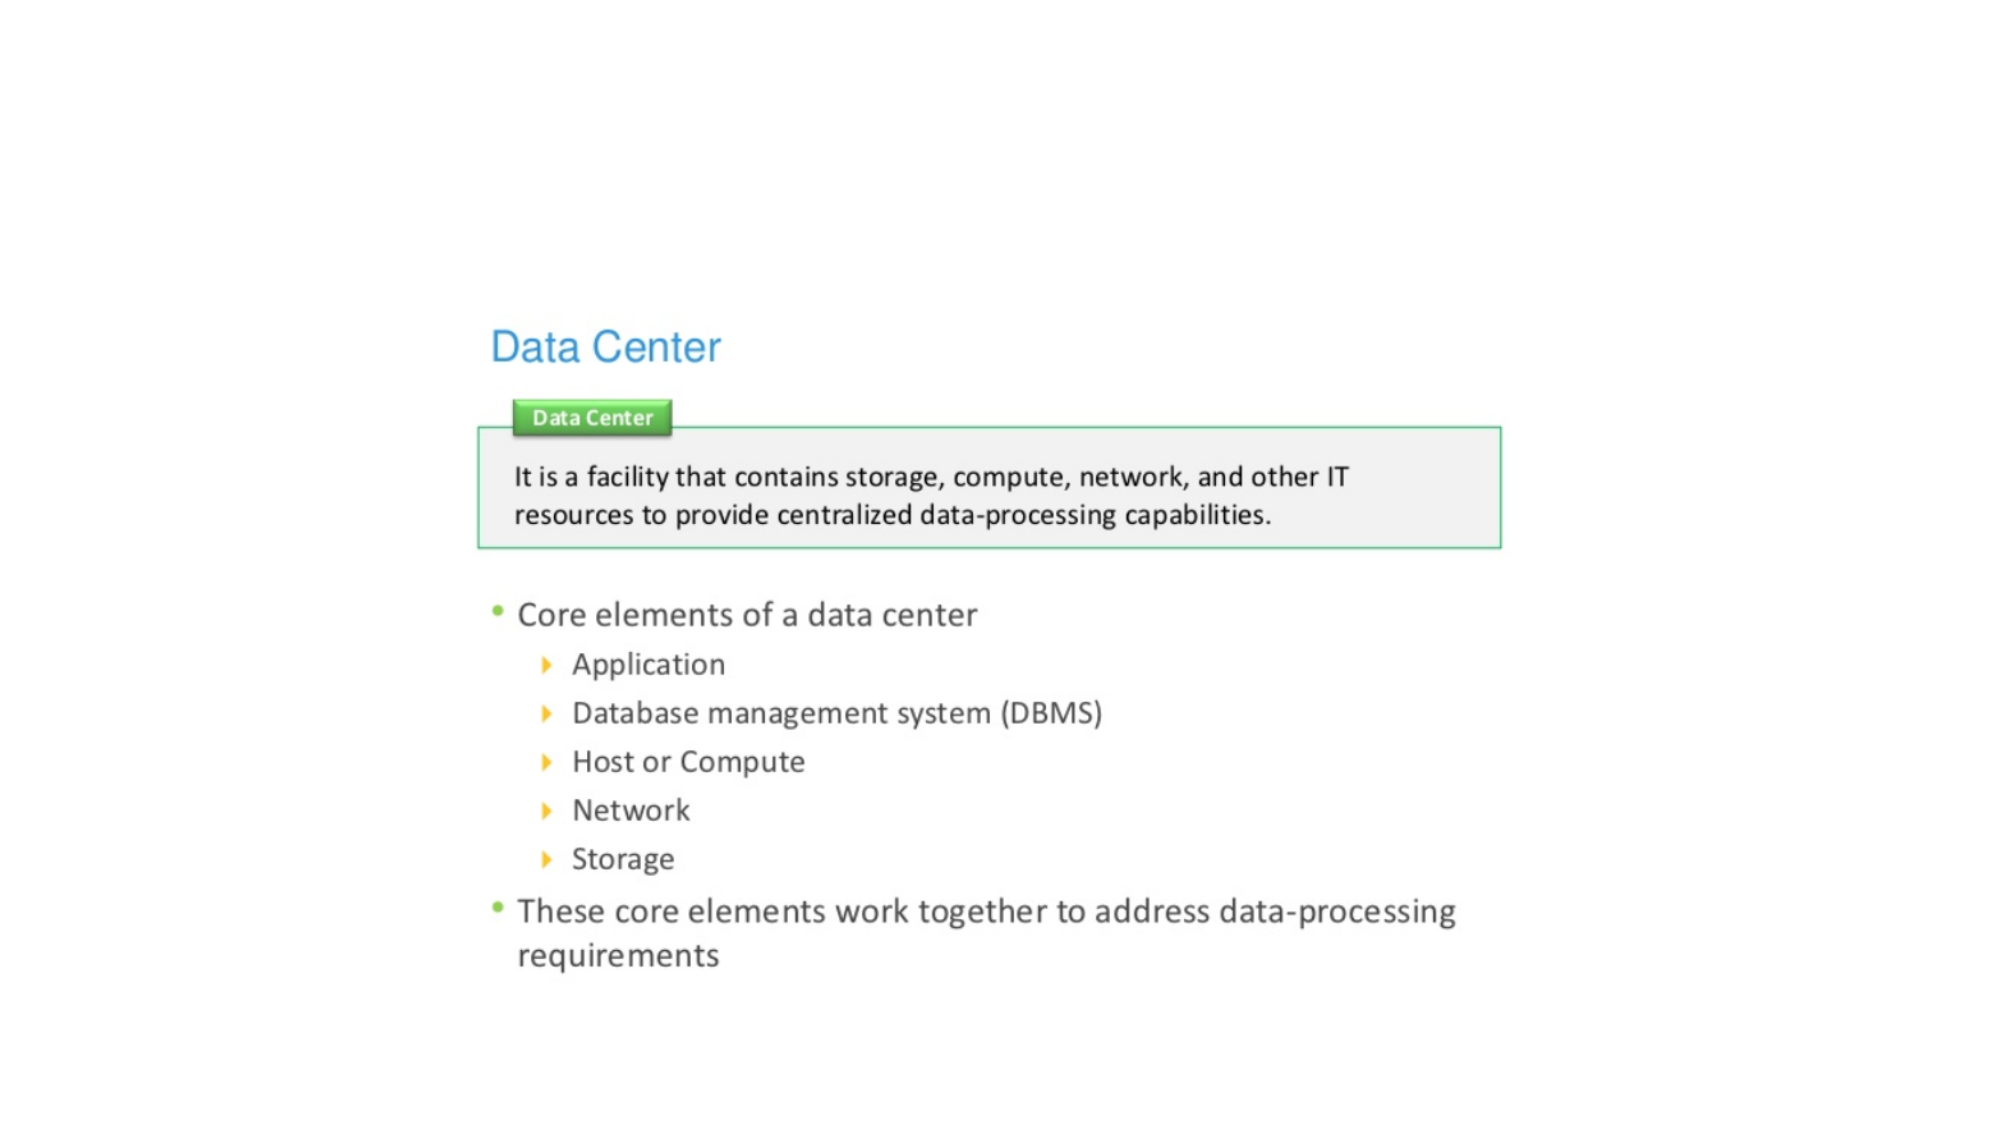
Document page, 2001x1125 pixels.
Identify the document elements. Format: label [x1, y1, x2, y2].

list [471, 299, 1528, 1014]
